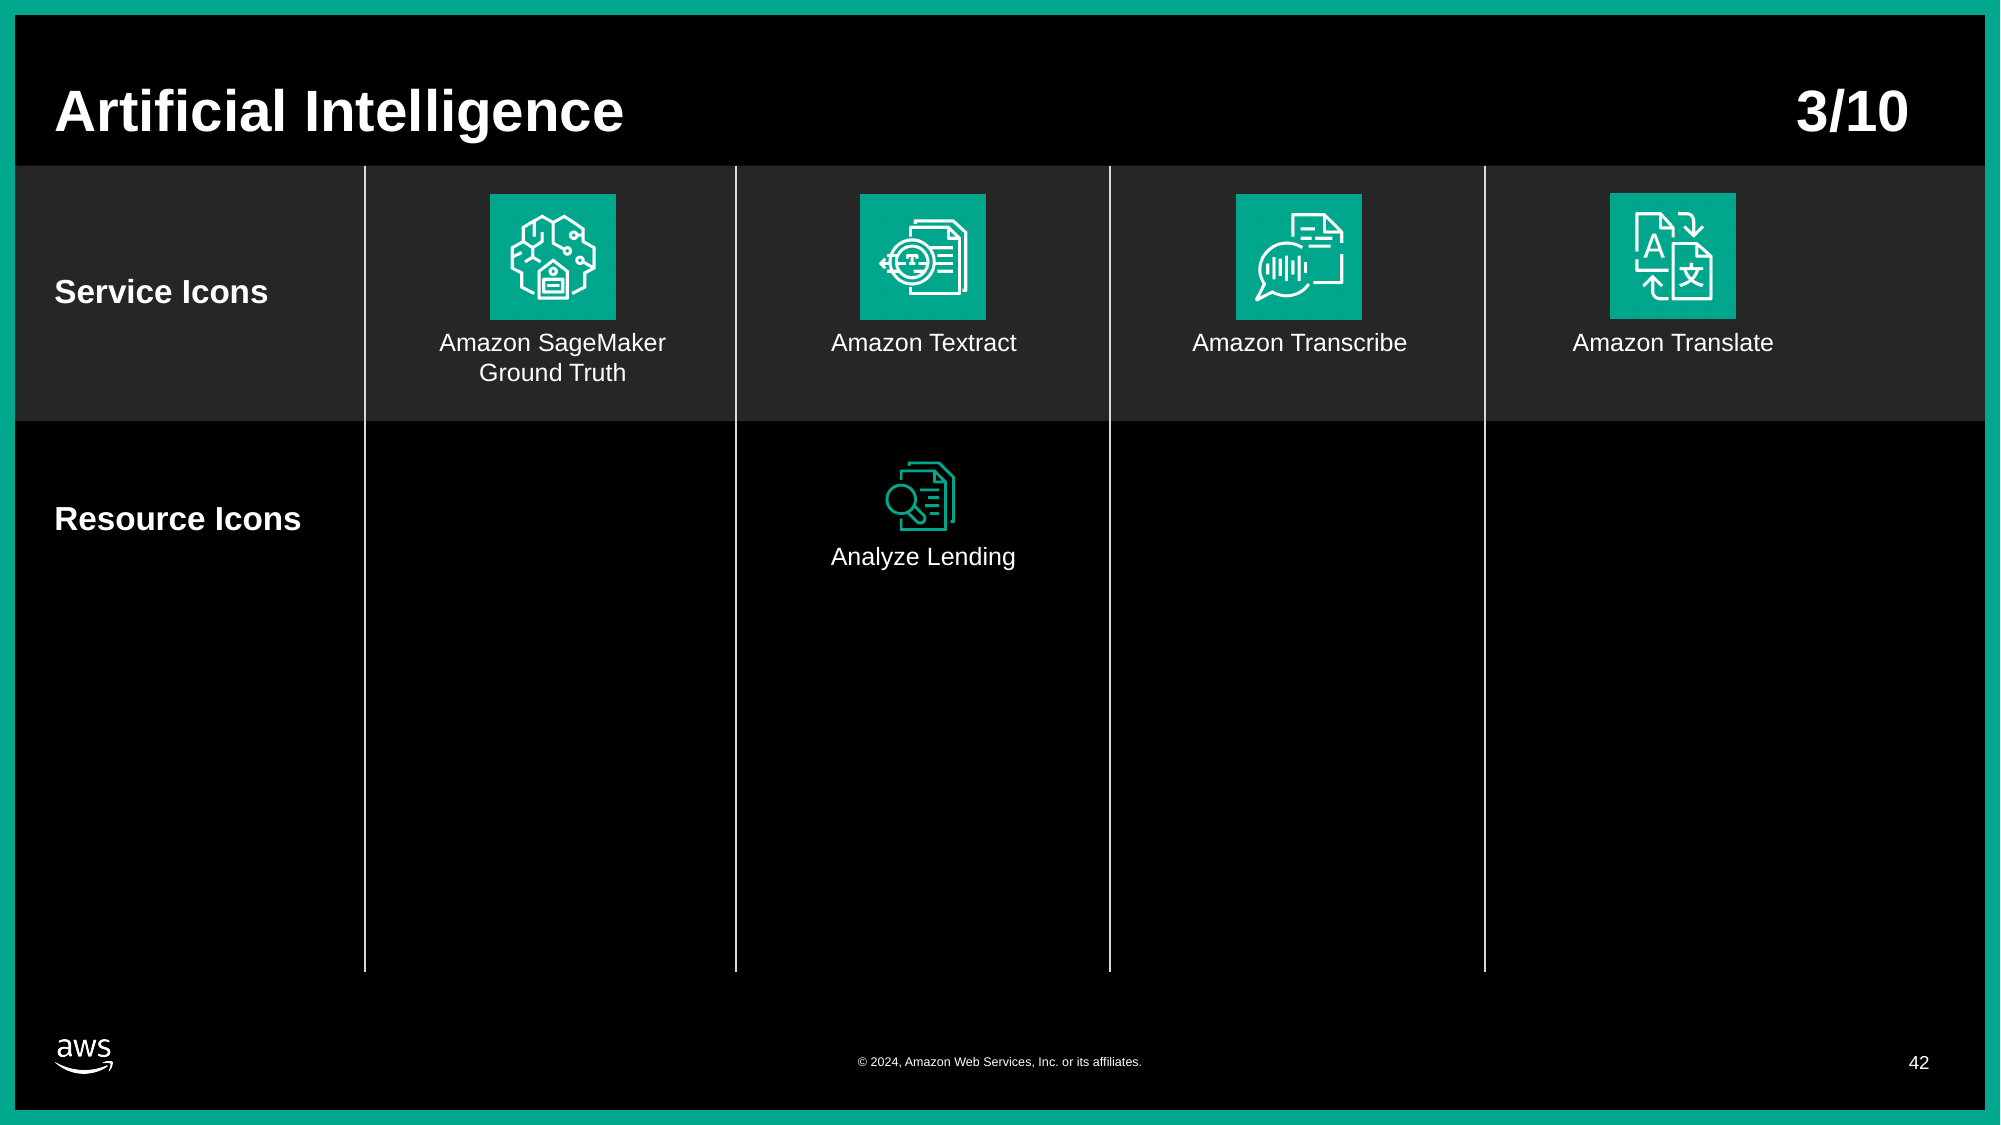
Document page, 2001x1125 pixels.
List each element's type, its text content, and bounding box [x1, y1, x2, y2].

picture [55, 1039, 113, 1074]
text_box Analyze Lending [785, 533, 1063, 578]
picture [490, 194, 616, 320]
picture [860, 194, 986, 320]
text_box Amazon SageMaker Ground Truth [369, 319, 735, 394]
picture [1236, 194, 1362, 320]
picture [1610, 193, 1736, 319]
text_box Amazon Translate [1493, 319, 1855, 364]
footer © 2024, Amazon Web Services, Inc. or its affiliates. [662, 1031, 1338, 1092]
text_box Amazon Textract [736, 319, 1109, 364]
slide_number 42 [1494, 1031, 1945, 1092]
text_box Amazon Transcribe [1113, 319, 1484, 364]
picture [882, 458, 958, 534]
title Artificial Intelligence 3/10 [39, 59, 1945, 166]
